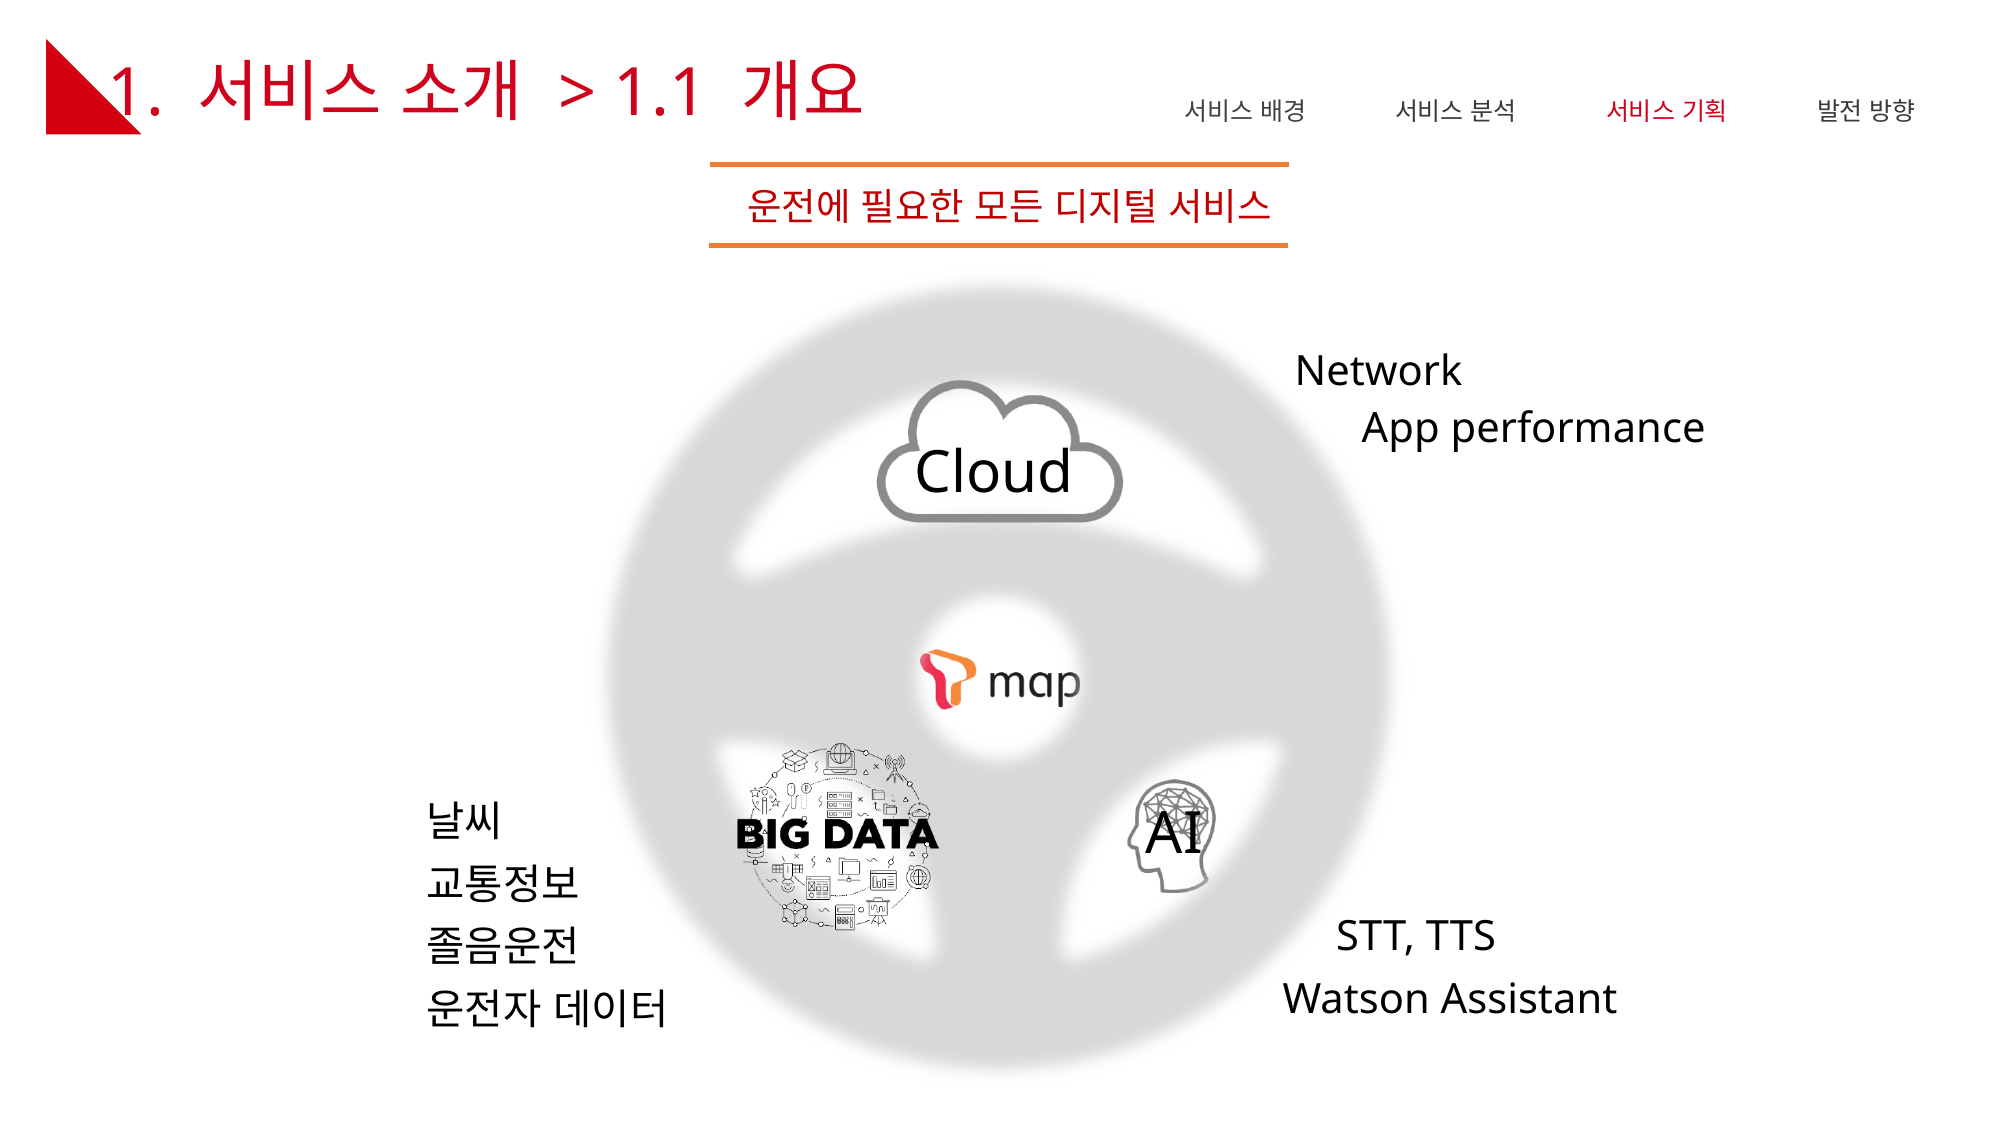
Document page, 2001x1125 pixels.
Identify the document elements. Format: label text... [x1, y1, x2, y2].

text_box [46, 38, 93, 135]
text_box STT, TTS Watson Assistant [1470, 903, 1789, 1028]
picture [530, 209, 1470, 1125]
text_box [1265, 323, 1706, 473]
text_box 서비스 배경 [1169, 87, 1321, 133]
text_box 발전 방향 [1802, 87, 1931, 133]
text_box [658, 148, 1340, 255]
text_box 서비스 분석 [1380, 87, 1532, 133]
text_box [868, 363, 1132, 538]
text_box 날씨 교통정보 졸음운전 운전자 데이터 [406, 767, 530, 1060]
text_box 1. 서비스 소개 > 1.1 개요 [93, 41, 880, 137]
text_box 서비스 기획 [1591, 87, 1743, 133]
